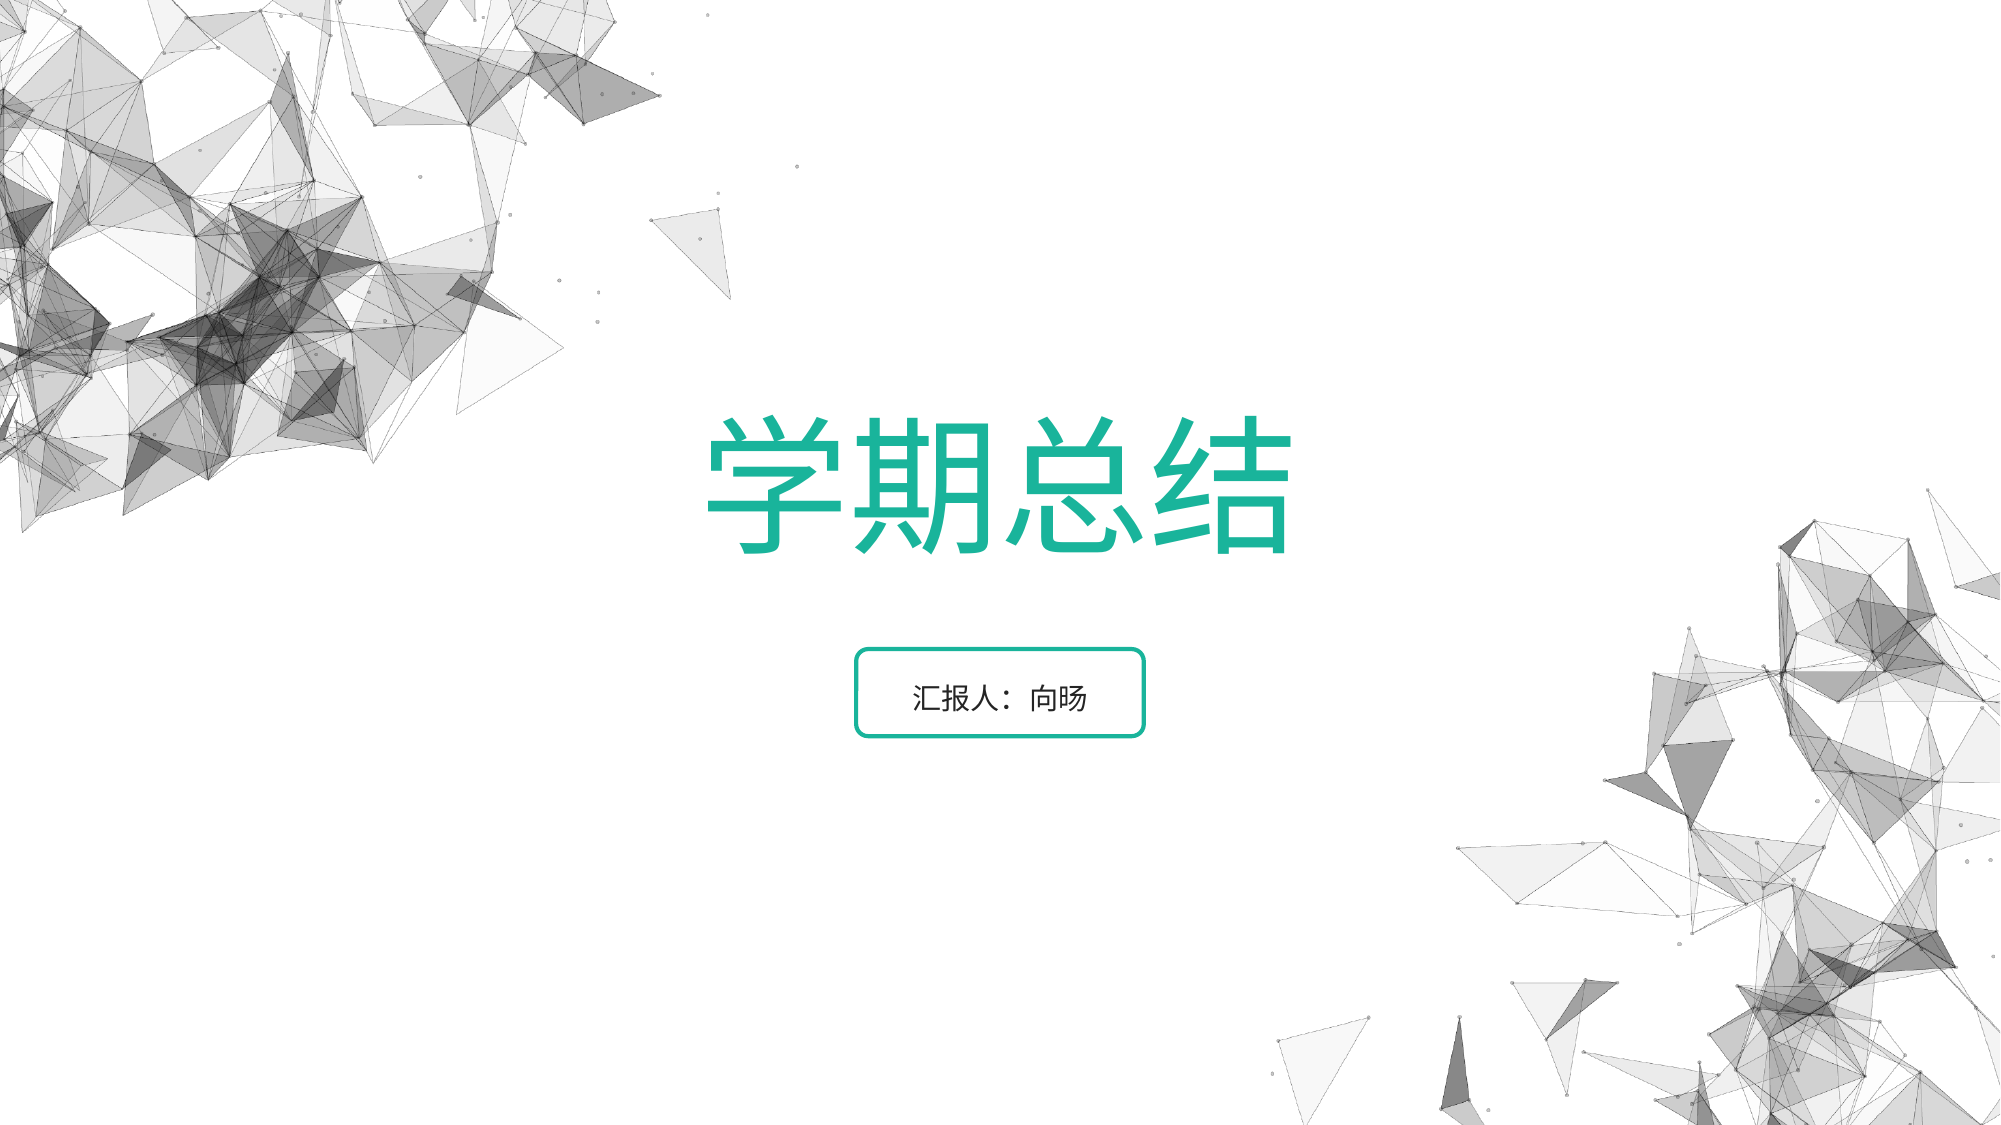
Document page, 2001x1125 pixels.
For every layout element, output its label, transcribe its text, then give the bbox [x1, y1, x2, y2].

picture [1269, 484, 2001, 1125]
text_box 汇报人：向旸 [854, 646, 1146, 739]
text_box 学期总结 [685, 330, 1315, 580]
picture [0, 0, 803, 565]
